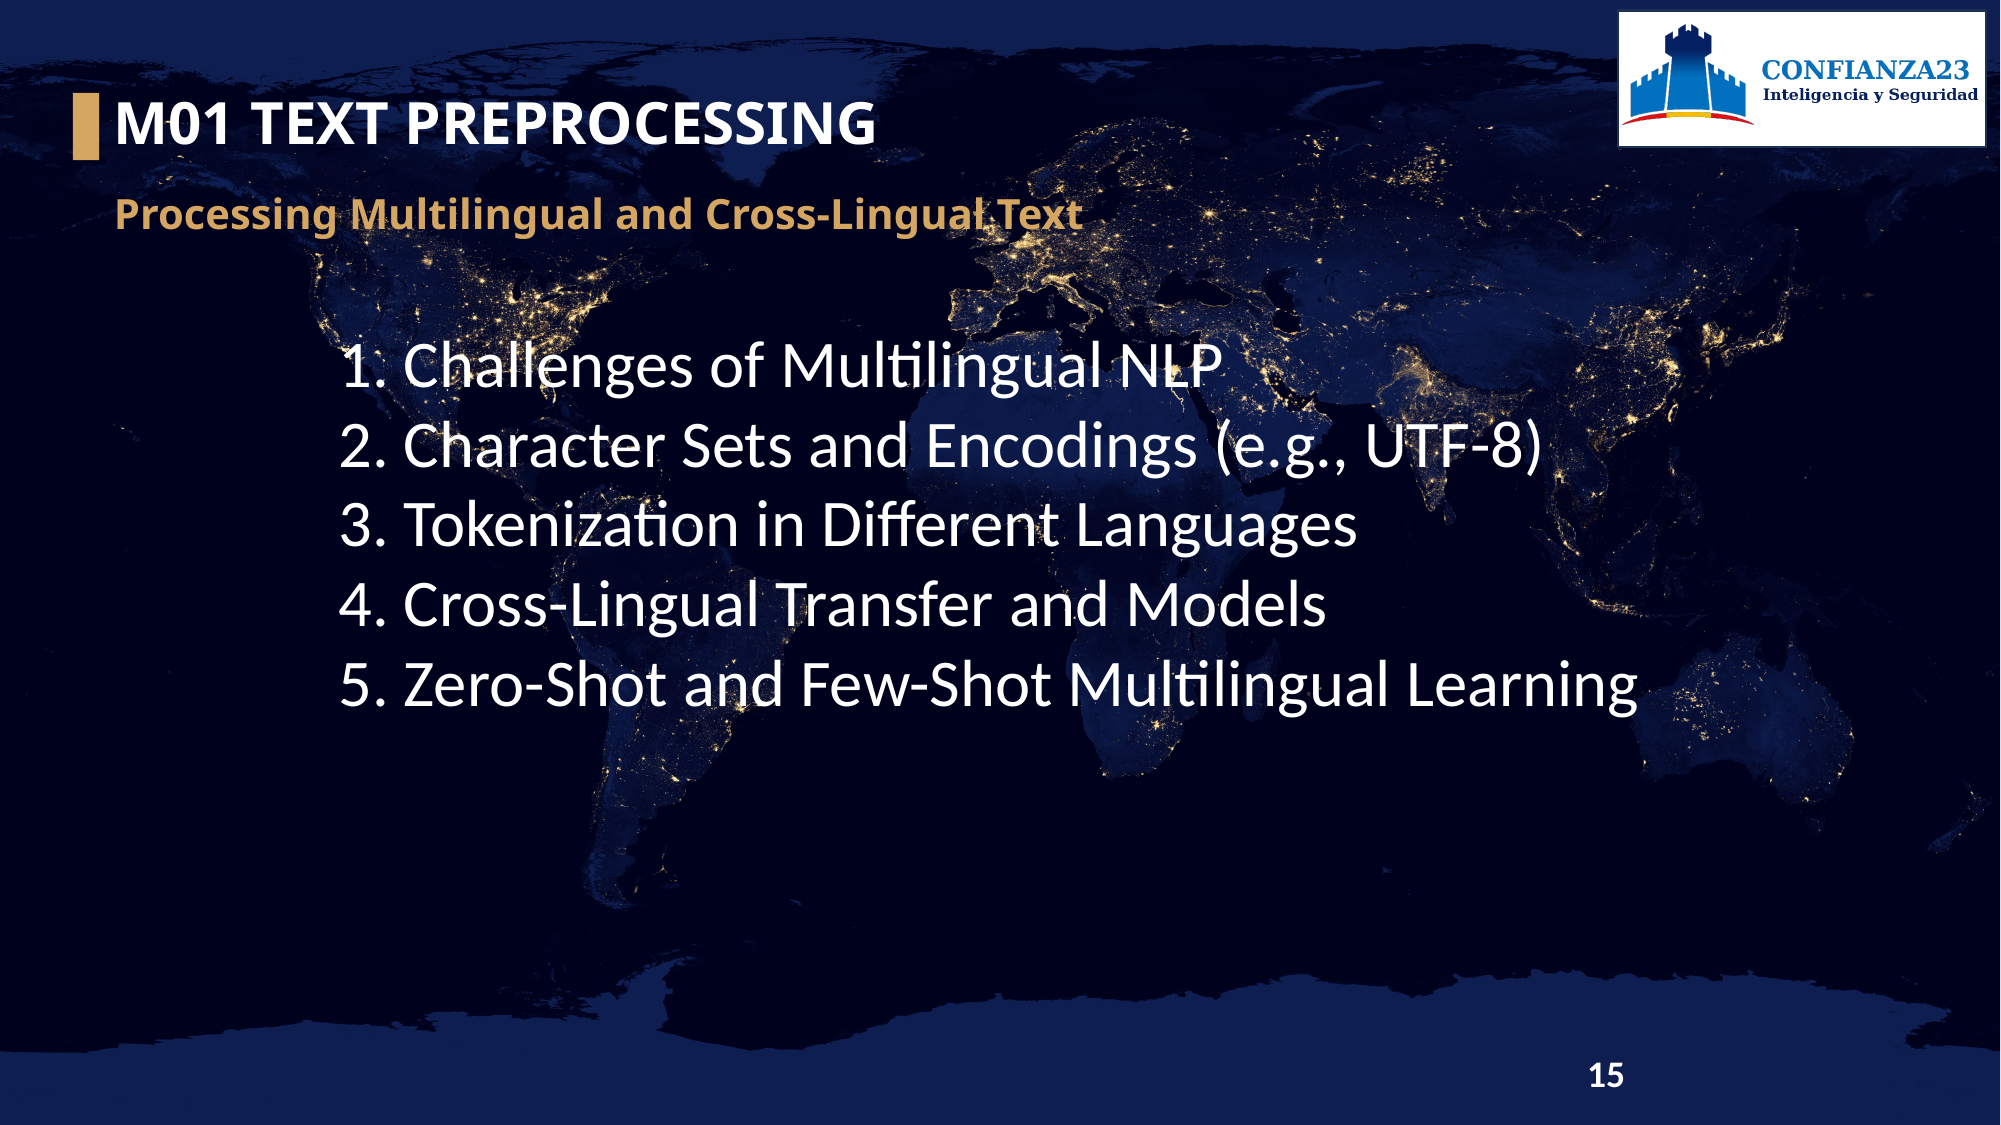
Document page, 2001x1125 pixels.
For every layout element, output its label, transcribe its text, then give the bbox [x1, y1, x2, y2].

text_box M01 TEXT PREPROCESSING [99, 86, 1124, 157]
text_box [72, 92, 100, 161]
picture [1617, 18, 1986, 137]
text_box Processing Multilingual and Cross-Lingual Text [99, 187, 1314, 238]
text_box 1. Challenges of Multilingual NLP 2. Character Sets and Encodings (e.g., UTF-8) 3. Tokenization in Different Languages 4. Cross-Lingual Transfer and Models 5. Zero-Shot and Few-Shot Multilingual Learning [323, 312, 1861, 728]
